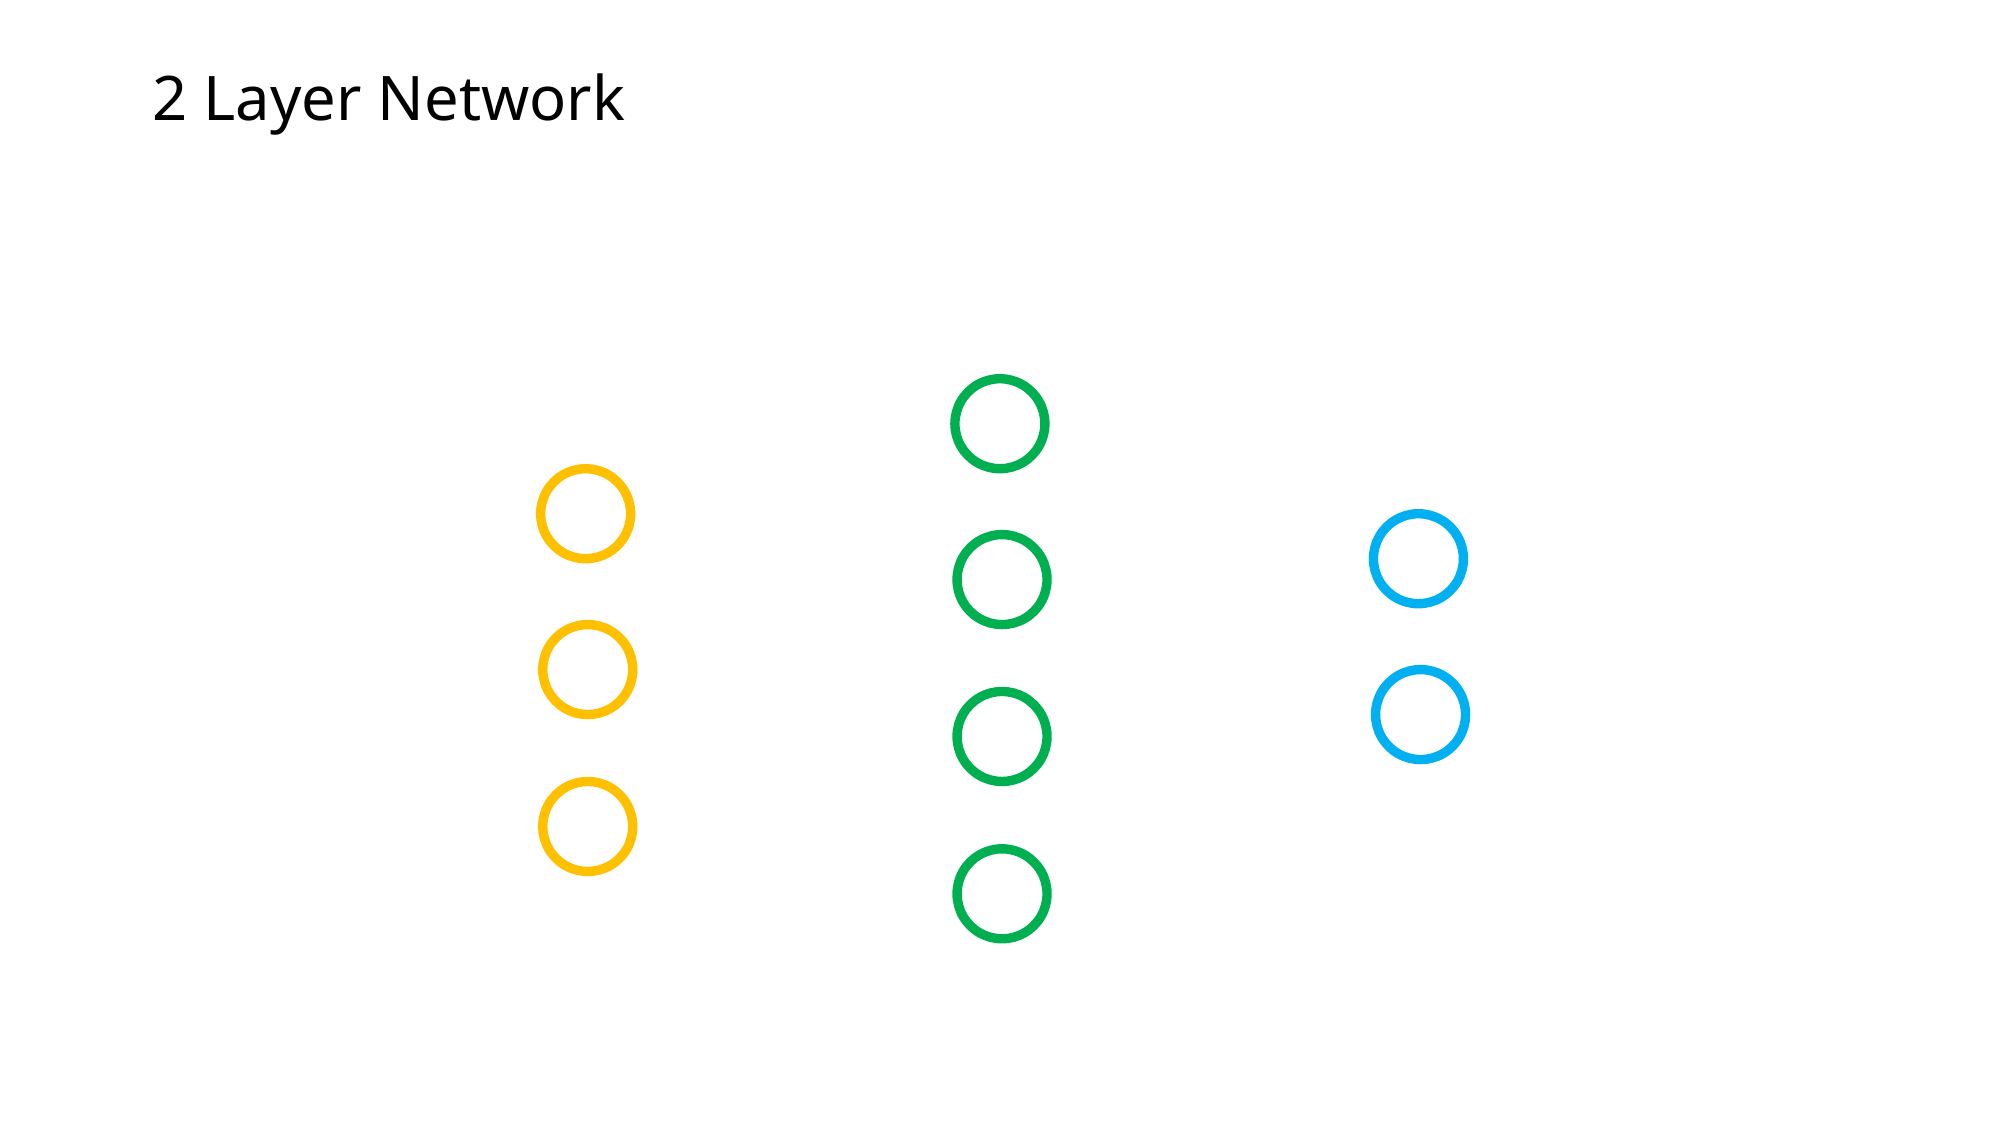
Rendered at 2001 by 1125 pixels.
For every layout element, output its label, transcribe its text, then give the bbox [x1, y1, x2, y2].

title 2 Layer Network [137, 59, 1863, 142]
text_box [1374, 668, 1467, 761]
text_box [541, 623, 634, 716]
text_box [539, 467, 632, 560]
text_box [956, 690, 1049, 783]
text_box [956, 847, 1049, 940]
text_box [1372, 512, 1465, 605]
text_box [953, 377, 1046, 470]
text_box [956, 533, 1049, 626]
text_box [541, 780, 634, 873]
